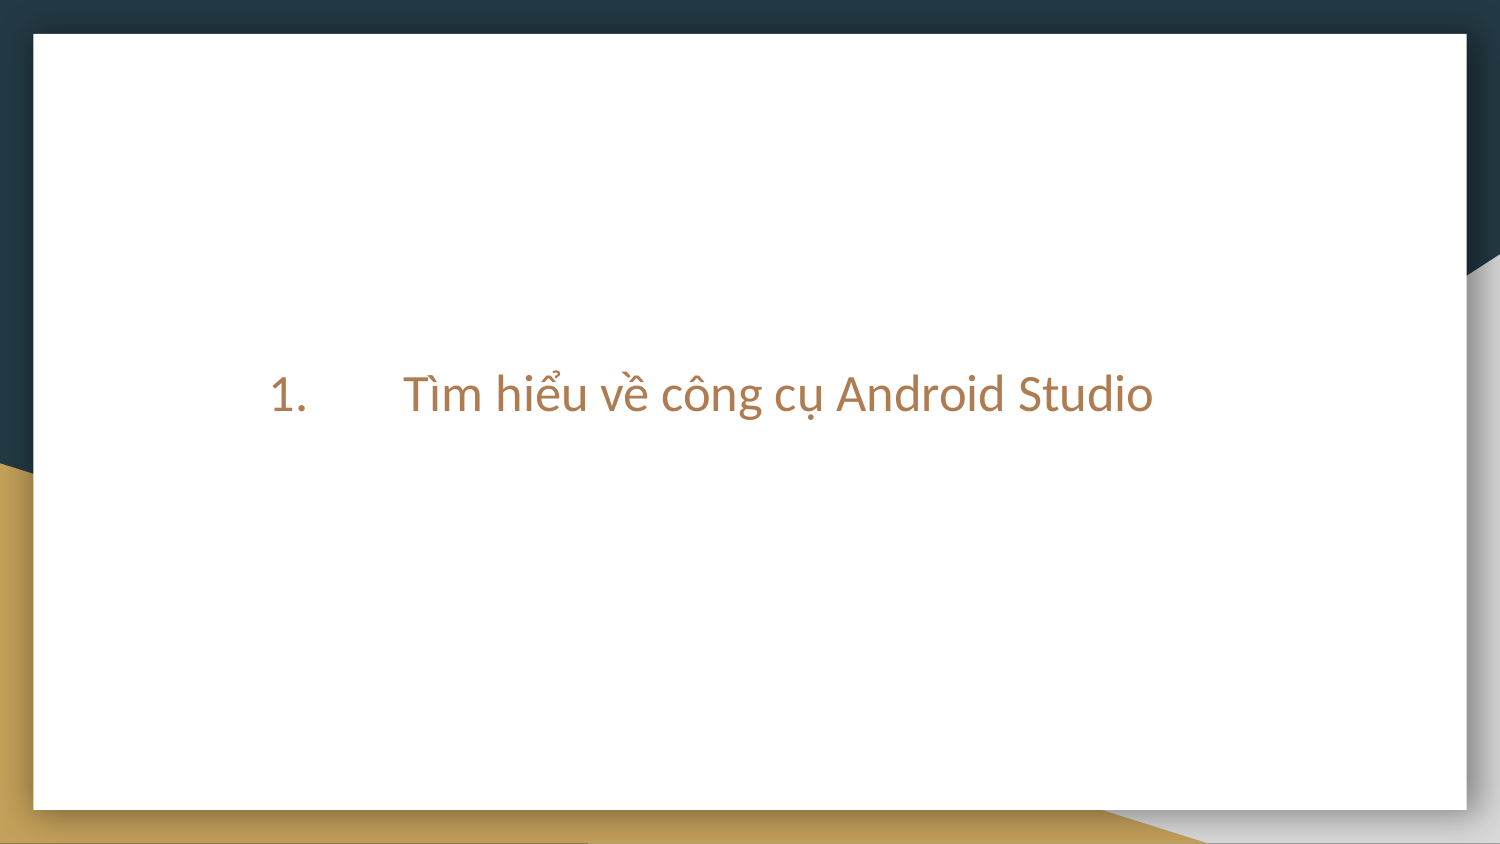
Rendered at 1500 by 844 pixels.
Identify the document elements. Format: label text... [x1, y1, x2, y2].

title Tìm hiểu về công cụ Android Studio [134, 343, 1366, 501]
